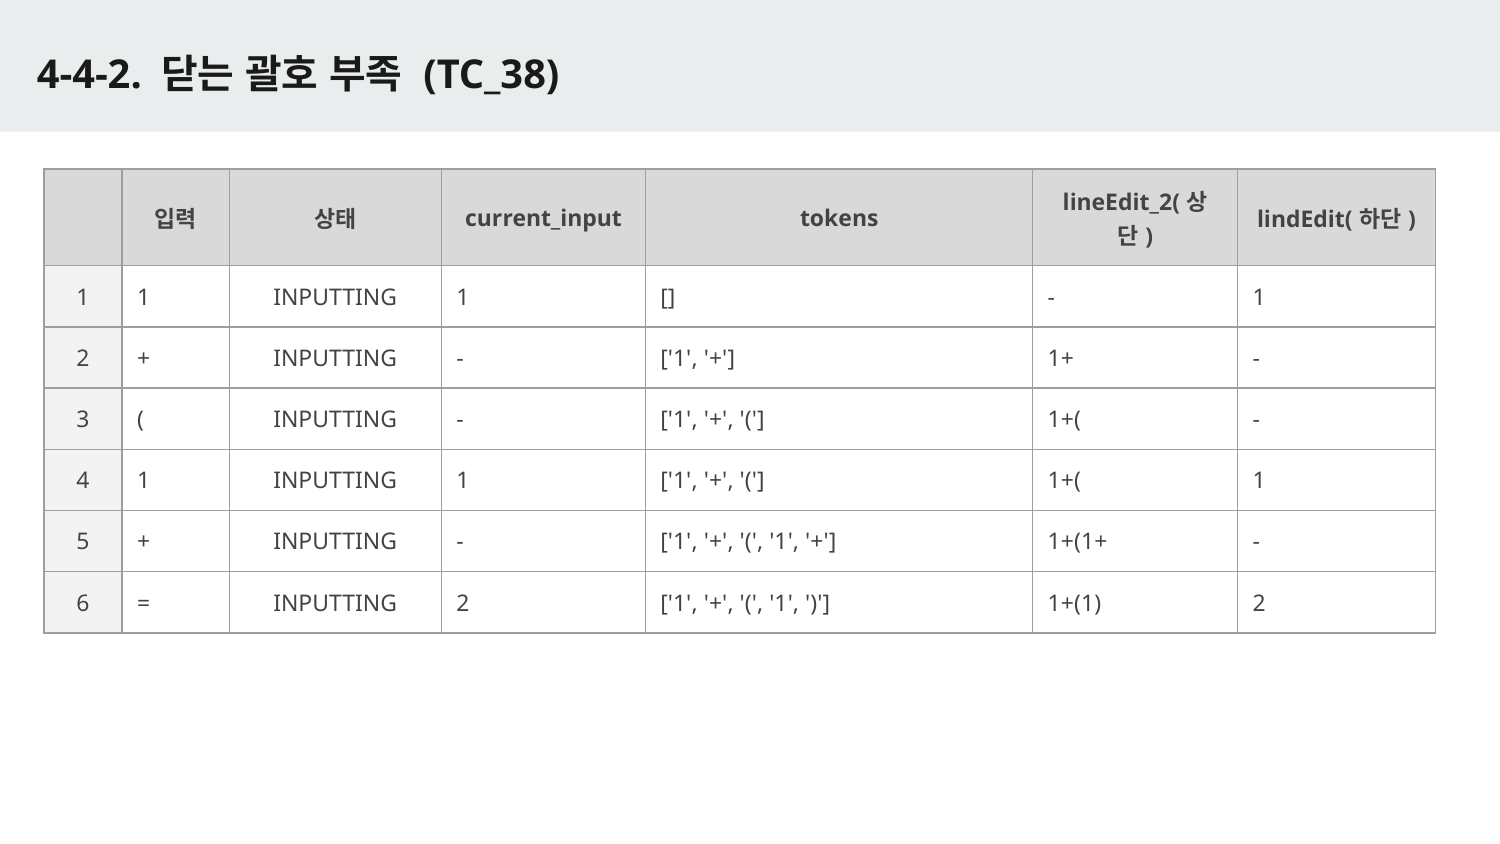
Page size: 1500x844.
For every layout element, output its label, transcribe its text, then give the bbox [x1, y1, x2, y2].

table_cell 4 [45, 450, 121, 510]
table_cell 2 [45, 328, 121, 387]
table_header tokens [646, 170, 1032, 265]
table_cell INPUTTING [230, 328, 441, 387]
table_cell INPUTTING [230, 389, 441, 449]
table_cell - [442, 511, 645, 571]
table_cell 1+(1+ [1033, 511, 1237, 571]
table_cell [] [646, 266, 1032, 326]
table_cell - [1238, 389, 1435, 449]
table_header 상태 [230, 170, 441, 265]
table_cell ( [123, 389, 229, 449]
table_header current_input [442, 170, 645, 265]
table_cell 1+( [1033, 389, 1237, 449]
table_cell - [1033, 266, 1237, 326]
title 4-4-2. 닫는 괄호 부족 (TC_38) [21, 27, 1436, 116]
table_cell - [1238, 511, 1435, 571]
table_cell INPUTTING [230, 572, 441, 632]
table_cell 2 [1238, 572, 1435, 632]
table_cell 1 [45, 266, 121, 326]
table_cell 1 [442, 450, 645, 510]
table_cell + [123, 328, 229, 387]
table_cell = [123, 572, 229, 632]
table_cell INPUTTING [230, 511, 441, 571]
table_header 입력 [123, 170, 229, 265]
table_cell - [442, 389, 645, 449]
table_cell ['1', '+', '(', '1', '+'] [646, 511, 1032, 571]
table_cell 1 [1238, 450, 1435, 510]
table_cell 1+( [1033, 450, 1237, 510]
table_header [45, 170, 121, 265]
table_cell 1+ [1033, 328, 1237, 387]
table_cell 1 [442, 266, 645, 326]
table_cell 2 [442, 572, 645, 632]
table_cell INPUTTING [230, 266, 441, 326]
table_cell 1 [123, 450, 229, 510]
table_cell 1+(1) [1033, 572, 1237, 632]
table_header lineEdit_2(상단) [1033, 170, 1237, 265]
table_cell ['1', '+', '(', '1', ')'] [646, 572, 1032, 632]
table_cell 6 [45, 572, 121, 632]
table_cell 3 [45, 389, 121, 449]
table_cell - [1238, 328, 1435, 387]
table_cell 1 [123, 266, 229, 326]
table_cell - [442, 328, 645, 387]
table_cell ['1', '+', '('] [646, 389, 1032, 449]
table_cell ['1', '+'] [646, 328, 1032, 387]
table_header lindEdit(하단) [1238, 170, 1435, 265]
table_cell 5 [45, 511, 121, 571]
table_cell INPUTTING [230, 450, 441, 510]
table_cell 1 [1238, 266, 1435, 326]
table_cell + [123, 511, 229, 571]
table_cell ['1', '+', '('] [646, 450, 1032, 510]
